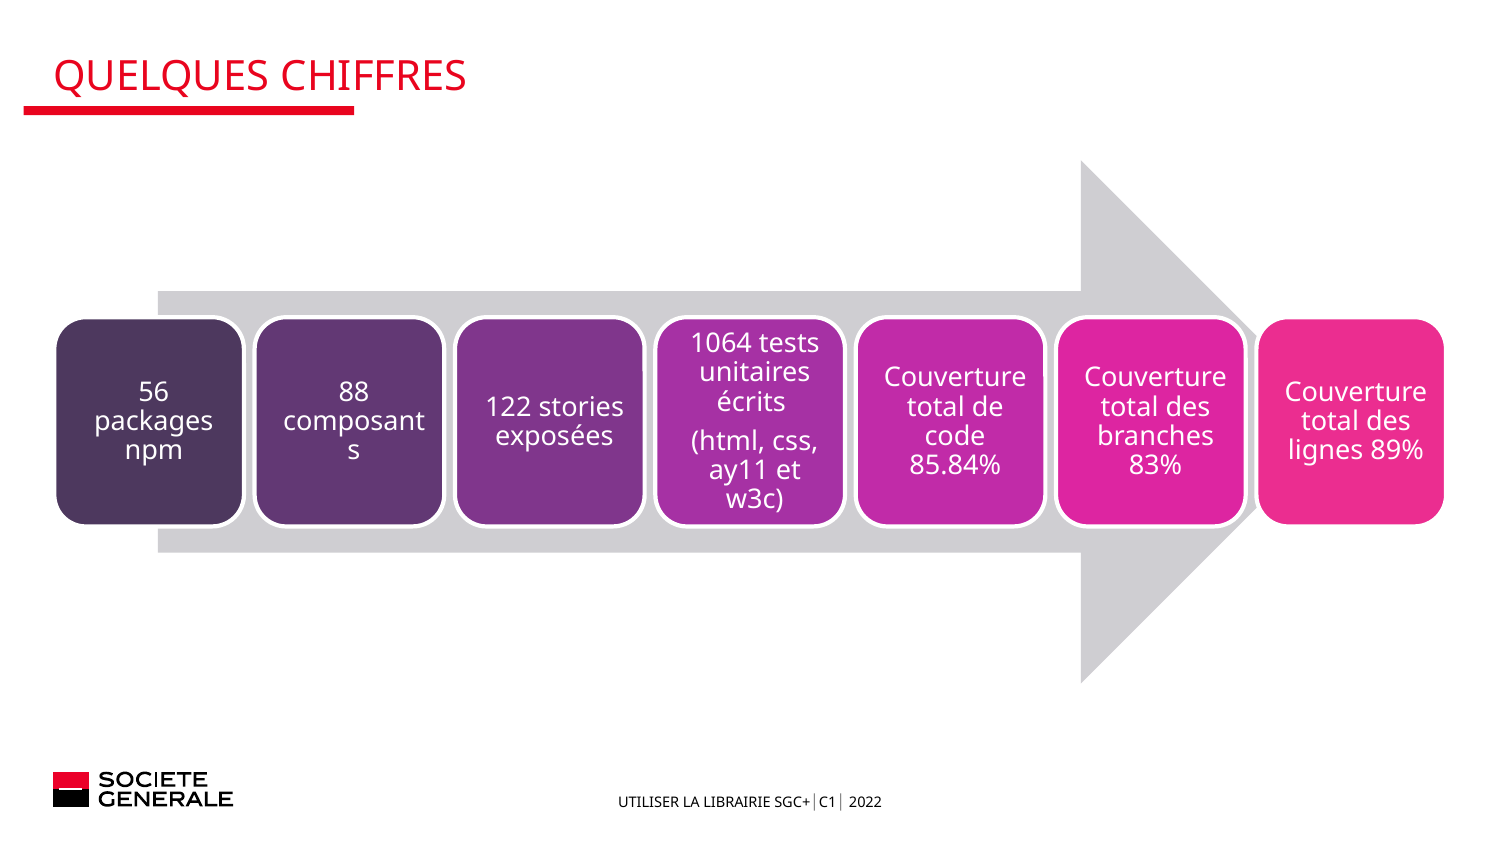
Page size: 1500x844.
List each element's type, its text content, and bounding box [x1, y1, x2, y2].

title Quelques chiffres [53, 58, 1448, 98]
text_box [53, 159, 1448, 684]
